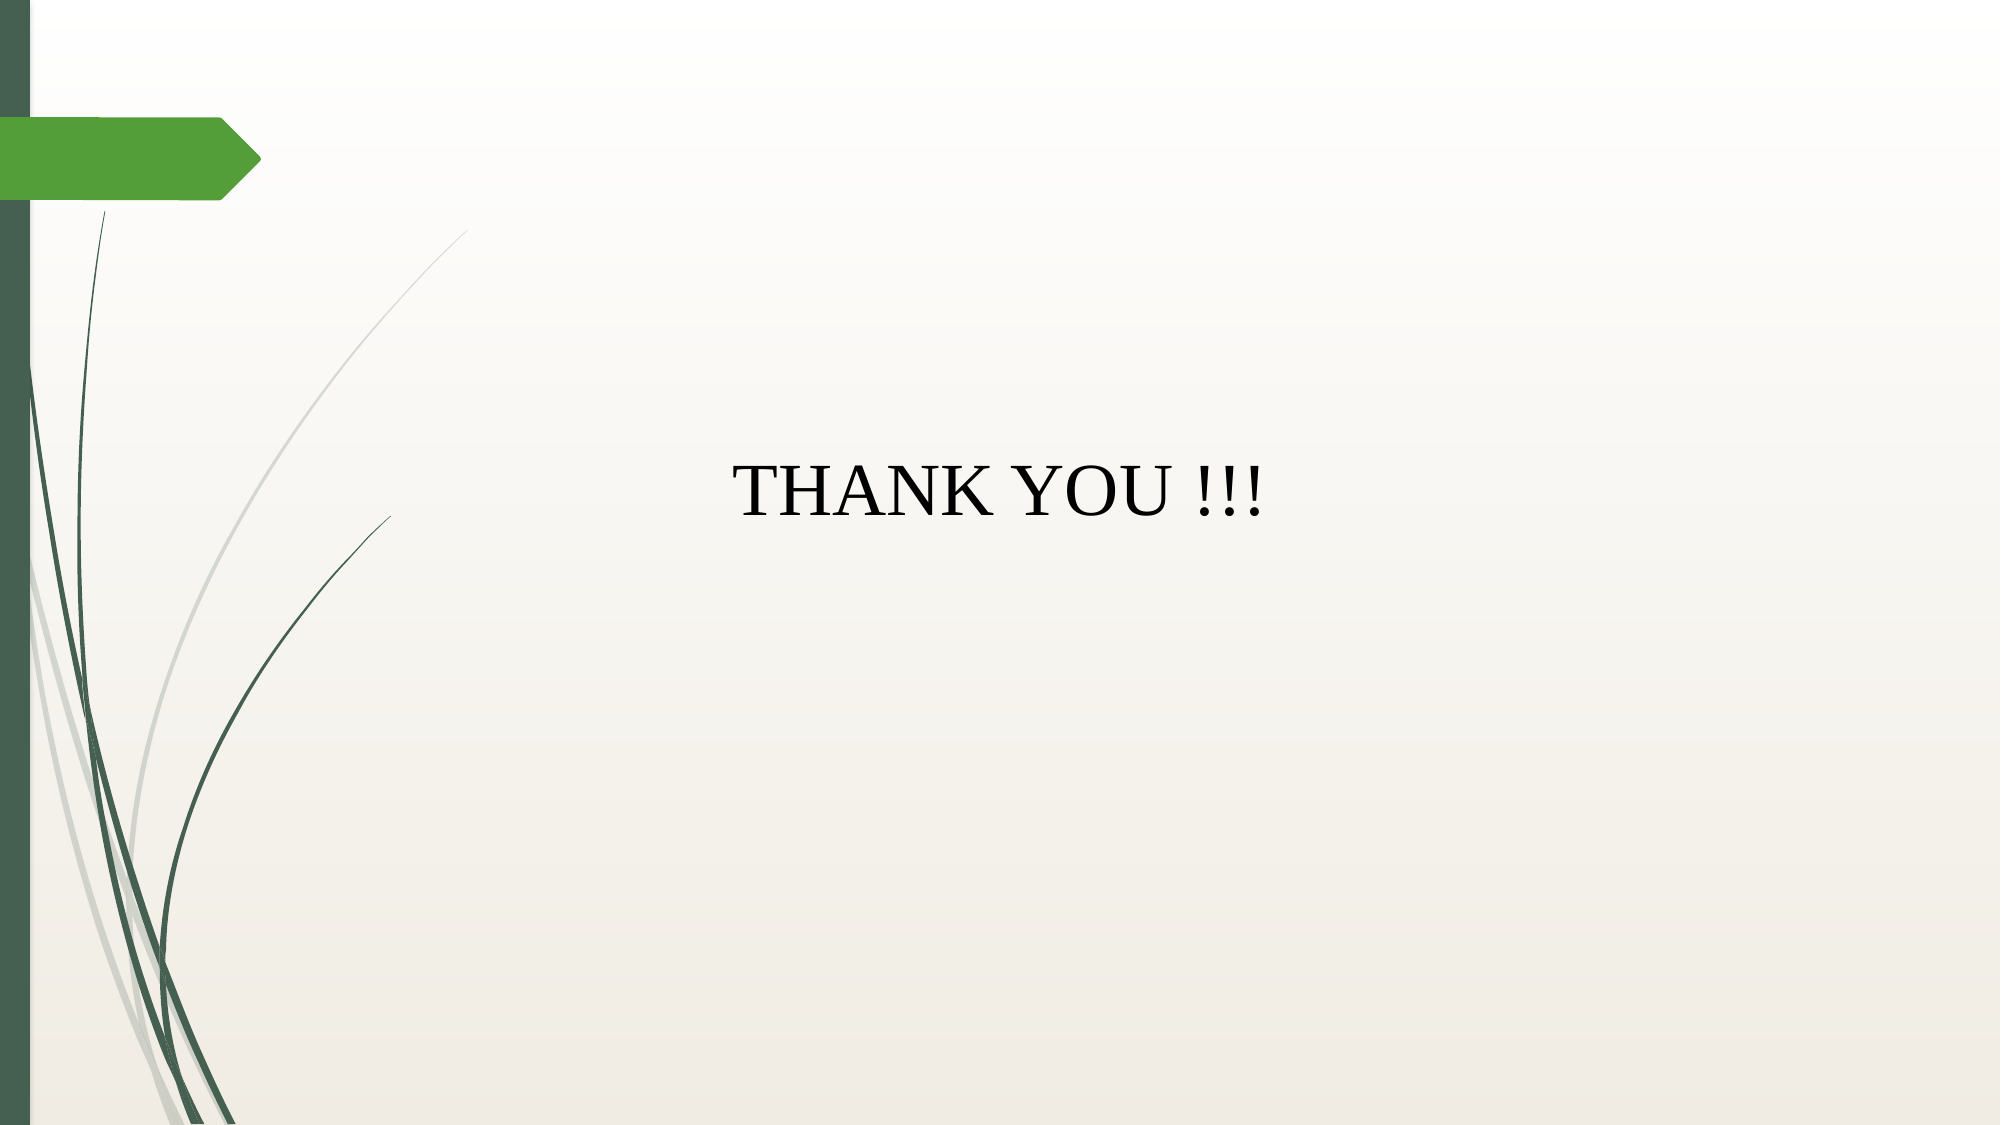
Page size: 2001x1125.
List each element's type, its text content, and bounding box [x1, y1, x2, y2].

title THANK YOU !!! [293, 432, 1707, 645]
